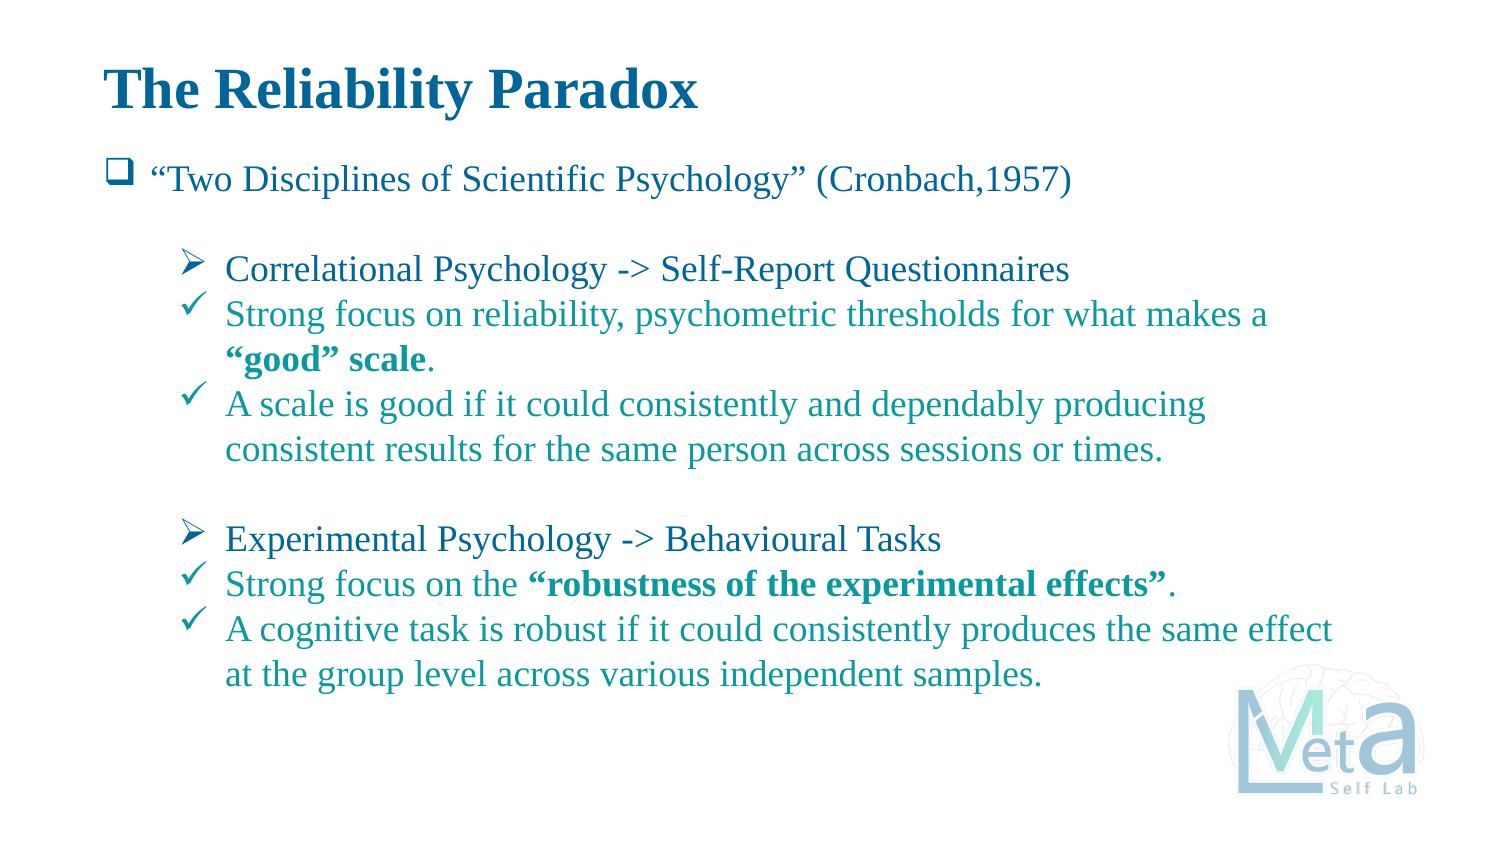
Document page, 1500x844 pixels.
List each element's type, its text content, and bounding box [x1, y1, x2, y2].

text_box The Reliability Paradox [88, 43, 1274, 128]
picture [1092, 596, 1500, 844]
text_box “Two Disciplines of Scientific Psychology” (Cronbach,1957) Correlational Psychology -> Self-Report Questionnaires Strong focus on reliability, psychometric thresholds for what makes a “good” scale. A scale is good if it could consistently and dependably producing consistent results for the same person across sessions or times. Experimental Psychology -> Behavioural Tasks Strong focus on the “robustness of the experimental effects”. A cognitive task is robust if it could consistently produces the same effect at the group level across various independent samples. [88, 146, 1376, 837]
